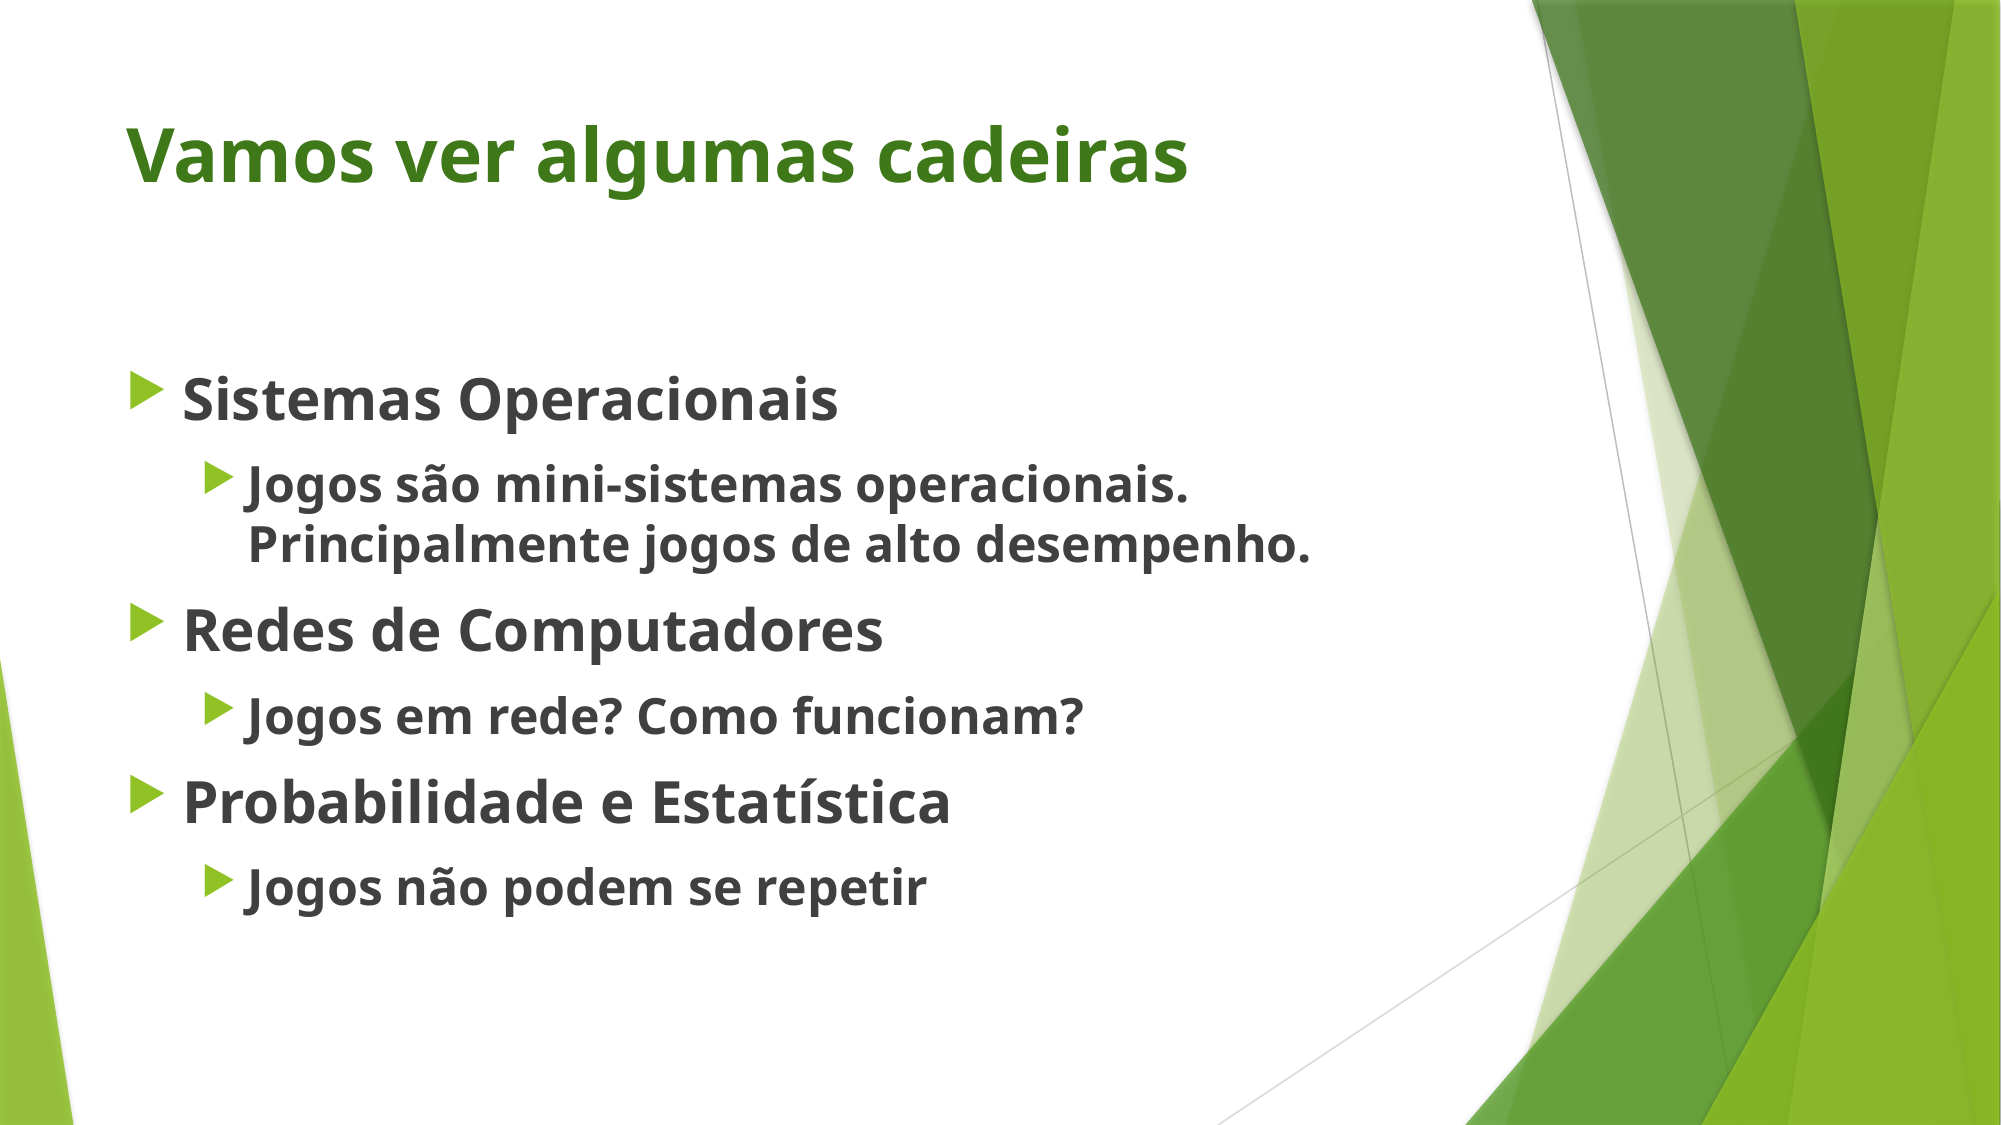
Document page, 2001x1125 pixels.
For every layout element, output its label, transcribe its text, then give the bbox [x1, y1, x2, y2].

title Vamos ver algumas cadeiras [111, 99, 1522, 317]
list Sistemas Operacionais Jogos são mini-sistemas operacionais. Principalmente jogos de alto desempenho. Redes de Computadores Jogos em rede? Como funcionam? Probabilidade e Estatística Jogos não podem se repetir [111, 354, 1522, 992]
